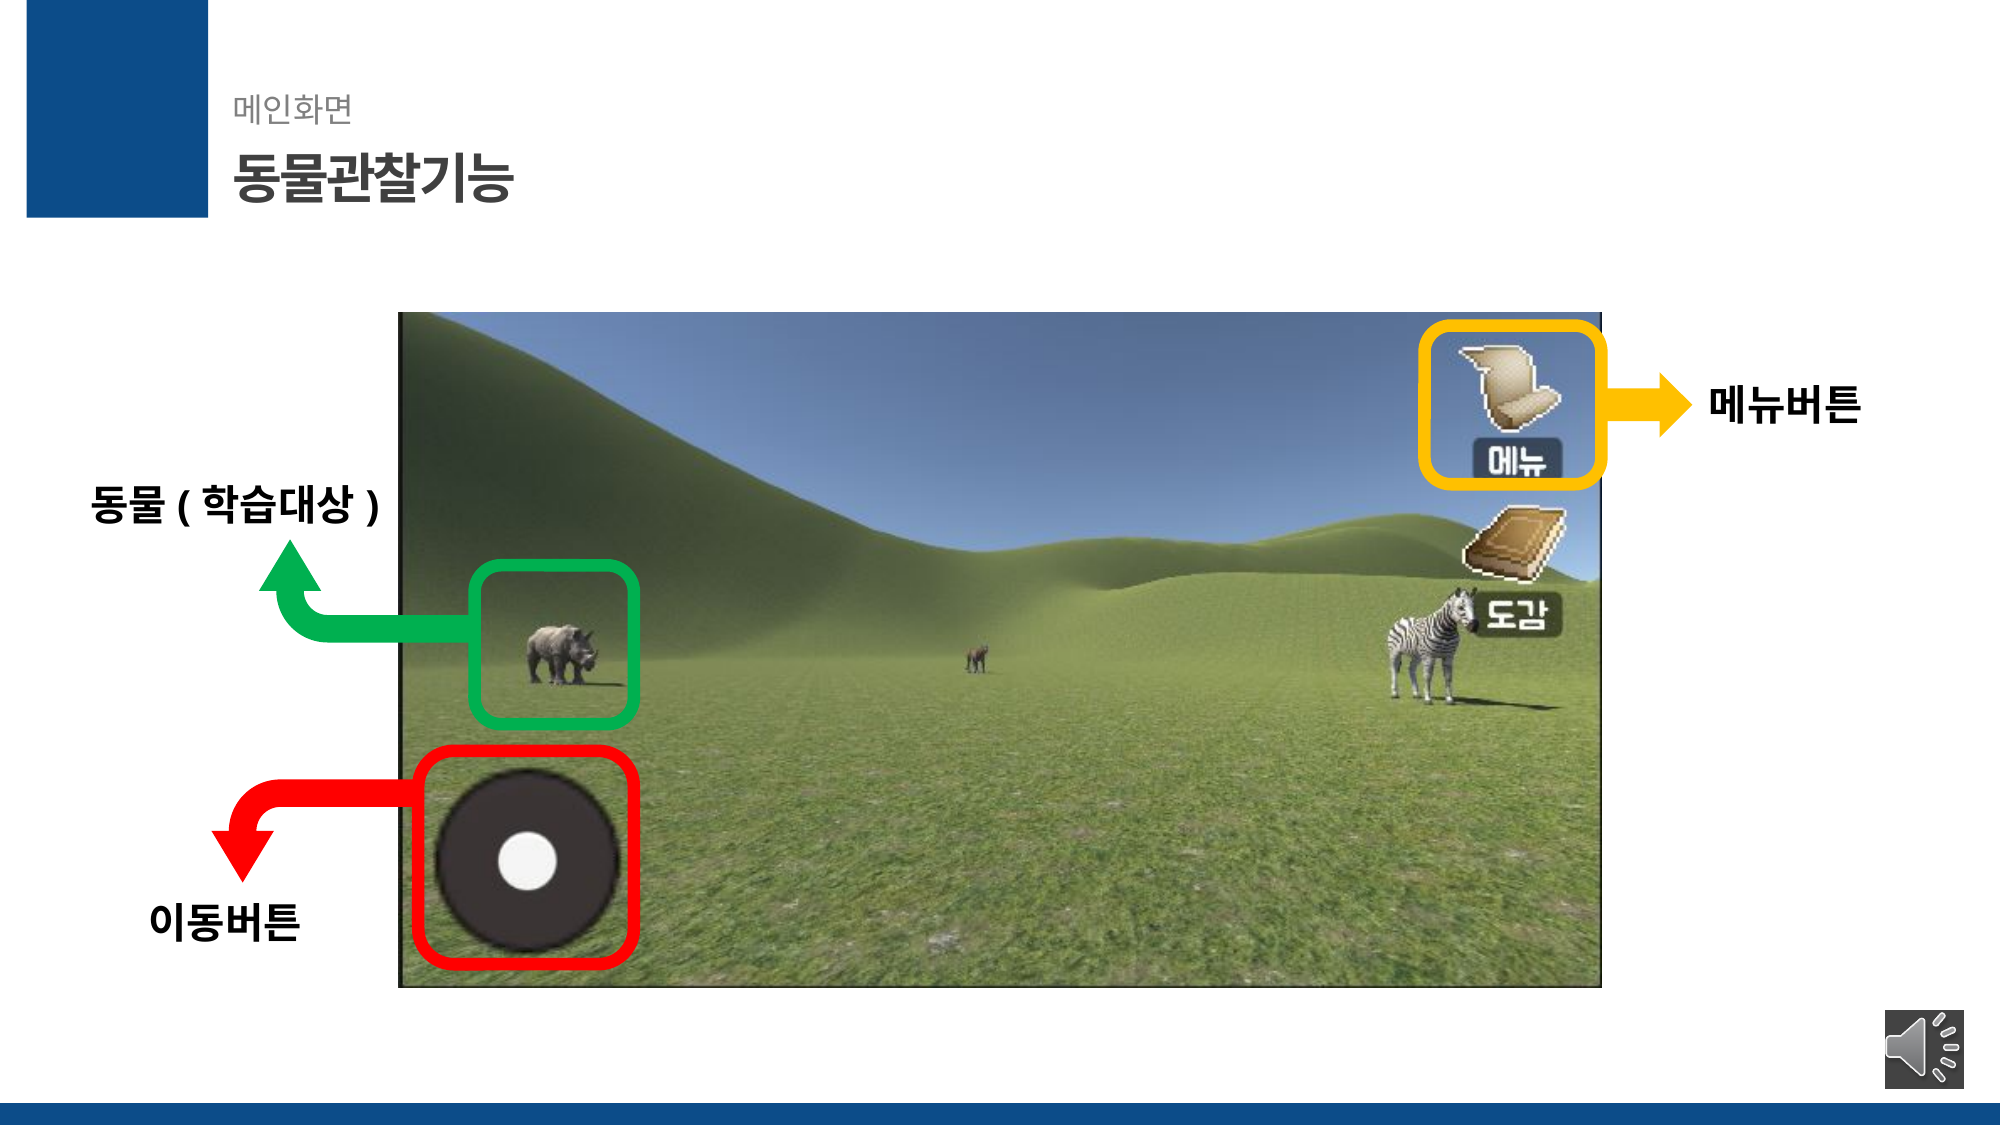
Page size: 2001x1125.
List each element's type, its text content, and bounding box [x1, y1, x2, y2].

text_box [0, 1102, 2000, 1125]
text_box 메뉴버튼 [1694, 370, 2000, 436]
text_box 동물관찰기능 [217, 136, 1051, 217]
text_box 동물(학습대상) [75, 471, 398, 537]
text_box 메인화면 [217, 81, 1051, 136]
text_box [1602, 369, 1694, 441]
picture [1884, 1009, 1965, 1090]
text_box [257, 537, 398, 644]
text_box [209, 778, 398, 885]
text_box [26, 0, 209, 218]
text_box 이동버튼 [133, 889, 398, 955]
picture [398, 312, 1602, 988]
